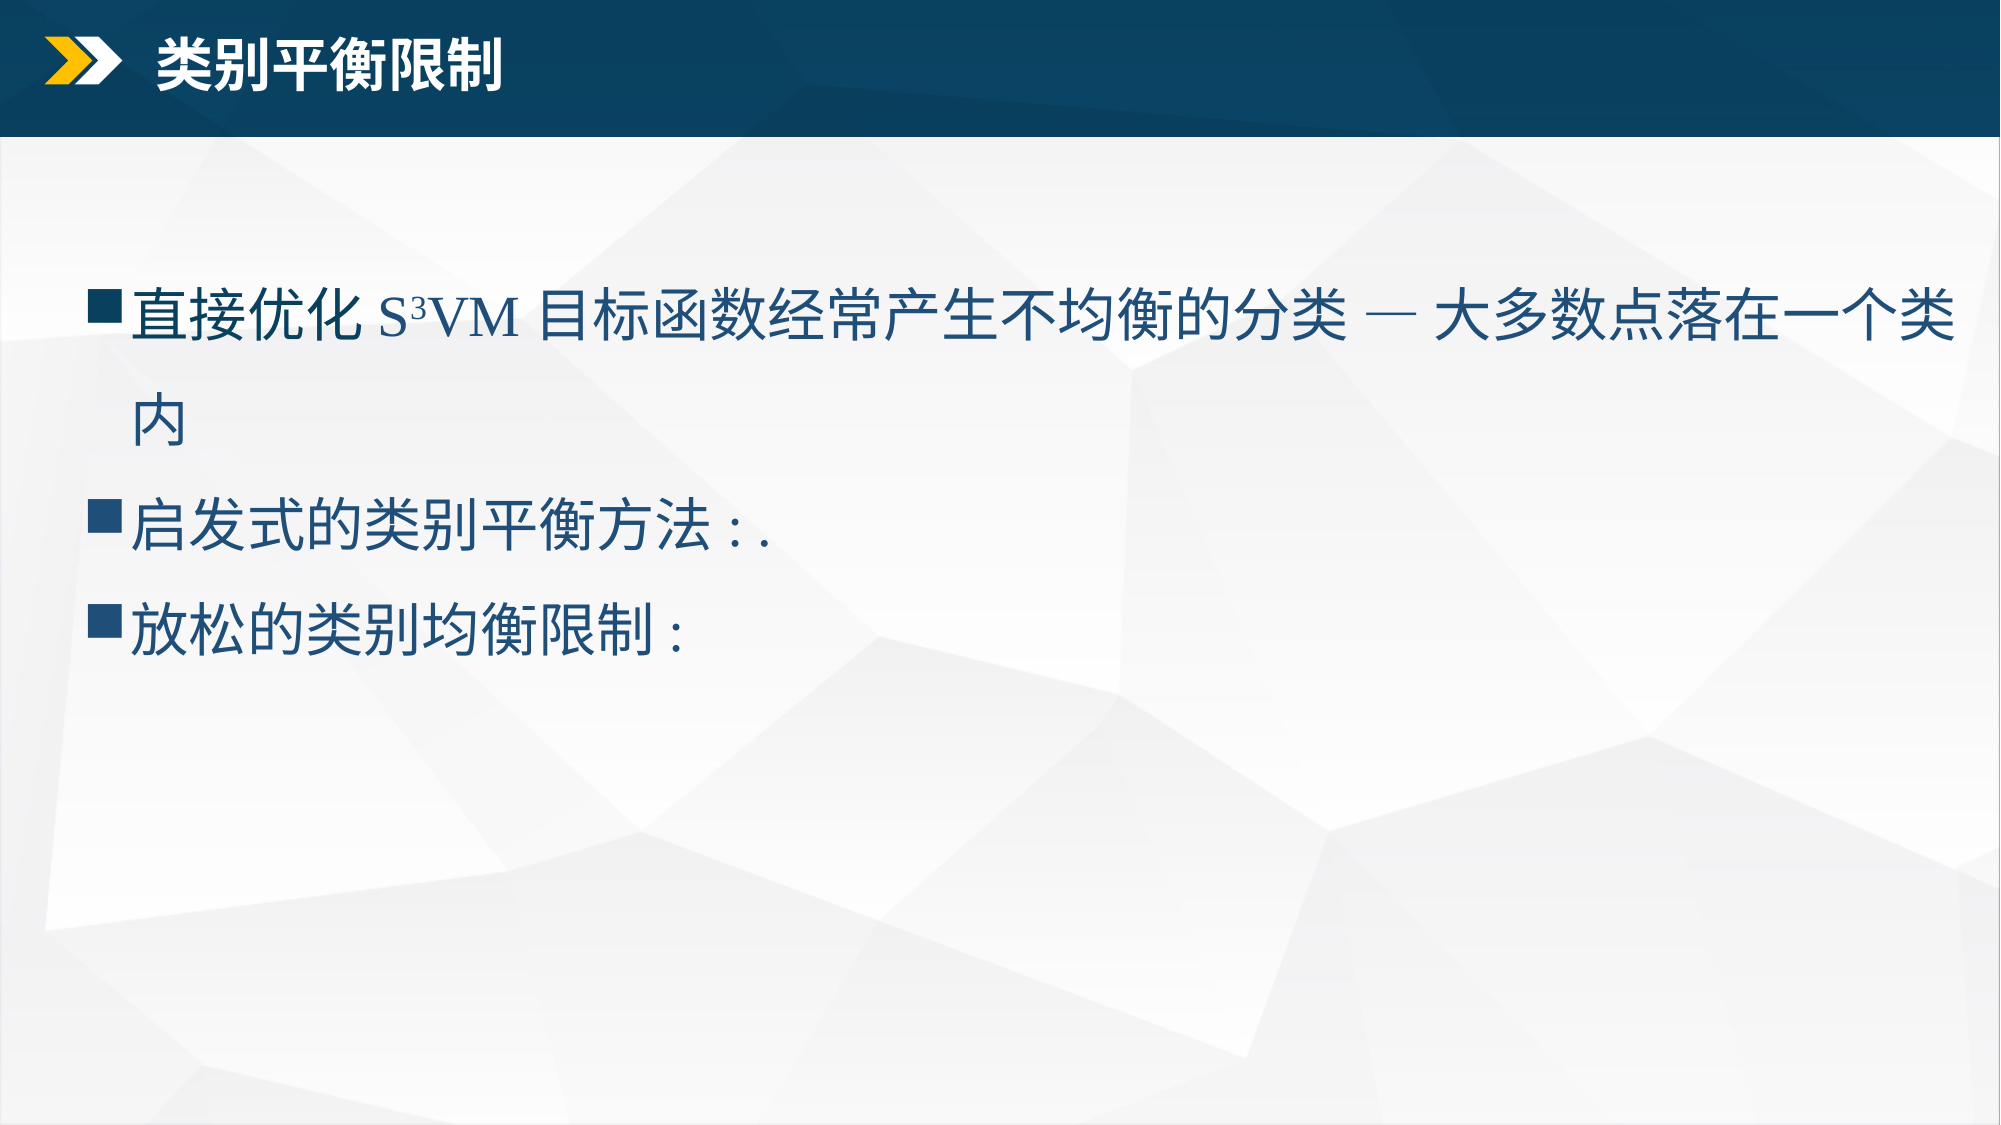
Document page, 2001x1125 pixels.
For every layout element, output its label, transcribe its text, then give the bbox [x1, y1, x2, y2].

list 类别平衡限制 [140, 28, 1128, 93]
picture [0, 0, 2000, 1125]
